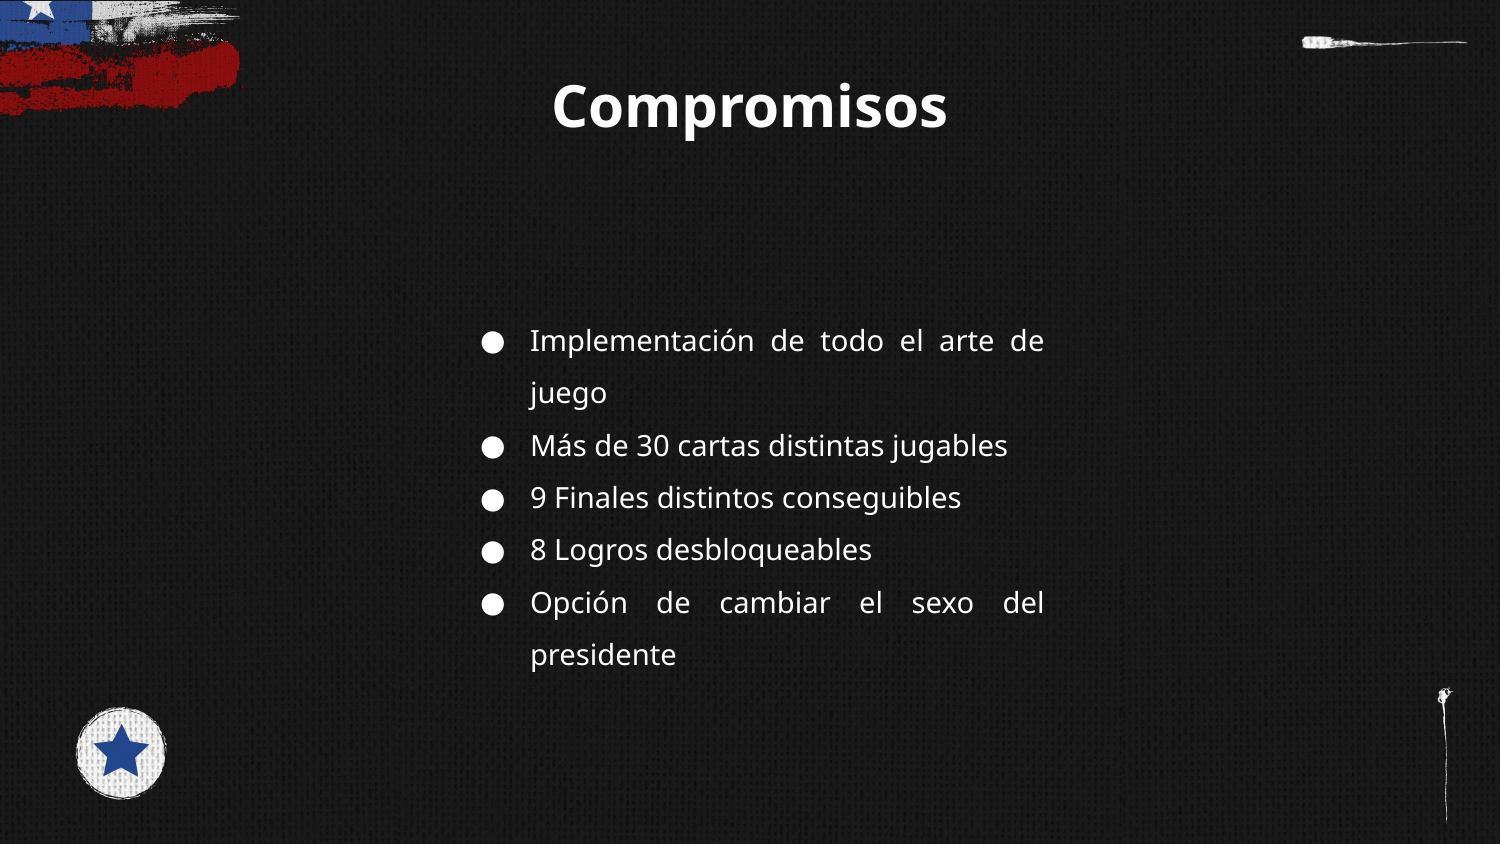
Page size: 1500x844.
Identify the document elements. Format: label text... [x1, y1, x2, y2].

title Compromisos [119, 54, 1381, 148]
picture [0, 0, 1500, 844]
list Implementación de todo el arte de juego Más de 30 cartas distintas jugables 9 Finales distintos conseguibles 8 Logros desbloqueables Opción de cambiar el sexo del presidente [439, 289, 1060, 700]
